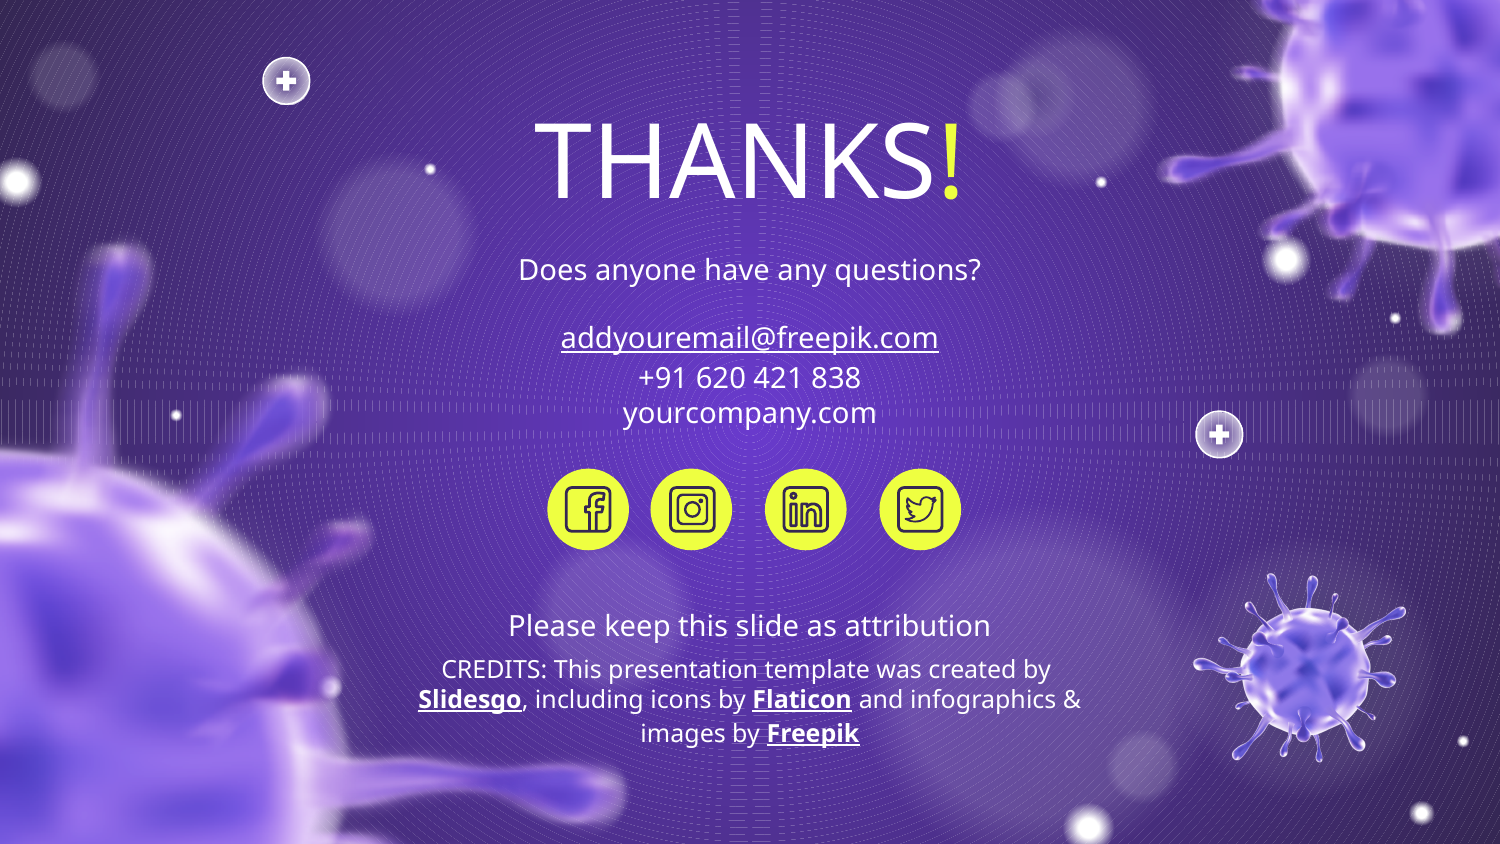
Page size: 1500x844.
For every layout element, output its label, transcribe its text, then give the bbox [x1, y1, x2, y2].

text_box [896, 485, 944, 533]
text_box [782, 485, 830, 533]
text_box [1146, 508, 1466, 827]
text_box [674, 468, 733, 551]
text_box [668, 485, 716, 533]
text_box [879, 468, 962, 551]
text_box [764, 468, 847, 551]
subtitle Does anyone have any questions? addyouremail@freepik.com +91 620 421 838 yourcompany.com [674, 236, 1068, 440]
subtitle Please keep this slide as attribution [674, 592, 1068, 650]
picture [1147, 0, 1500, 342]
title THANKS! [432, 88, 1068, 225]
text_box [0, 178, 670, 844]
